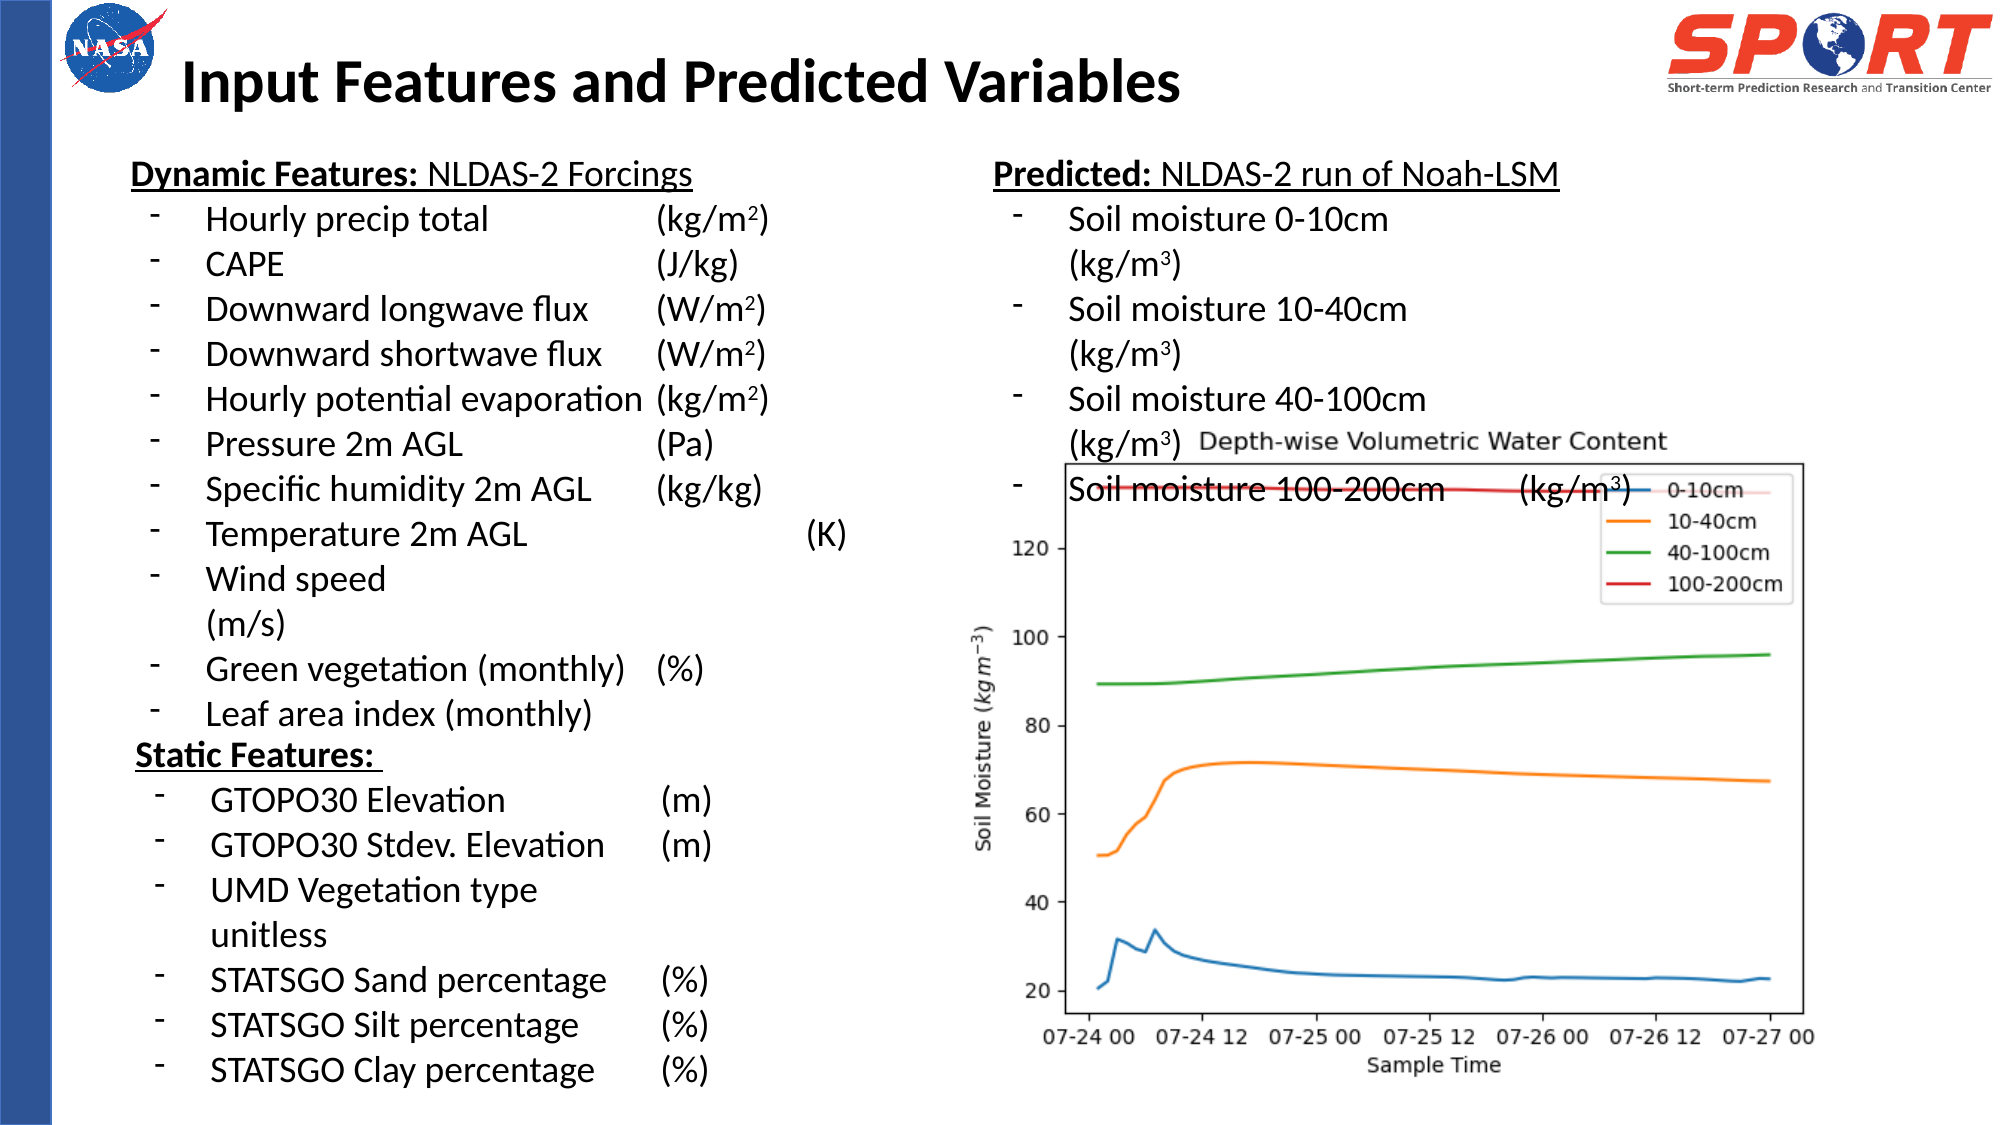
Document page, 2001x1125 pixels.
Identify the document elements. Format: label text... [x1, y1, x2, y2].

picture [58, 2, 168, 93]
picture [1664, 8, 1995, 96]
picture [945, 377, 1899, 1092]
text_box Dynamic Features: NLDAS-2 Forcings Hourly precip total (kg/m2) CAPE (J/kg) Downward longwave flux (W/m2) Downward shortwave flux (W/m2) Hourly potential evaporation (kg/m2) Pressure 2m AGL (Pa) Specific humidity 2m AGL (kg/kg) Temperature 2m AGL (K) Wind speed (m/s) Green vegetation (monthly) (%) Leaf area index (monthly) [115, 134, 890, 750]
text_box Static Features: GTOPO30 Elevation (m) GTOPO30 Stdev. Elevation (m) UMD Vegetation type unitless STATSGO Sand percentage (%) STATSGO Silt percentage (%) STATSGO Clay percentage (%) [120, 714, 895, 1105]
list Input Features and Predicted Variables [137, 41, 1863, 172]
text_box Predicted: NLDAS-2 run of Noah-LSM Soil moisture 0-10cm (kg/m3) Soil moisture 10-40cm (kg/m3) Soil moisture 40-100cm (kg/m3) Soil moisture 100-200cm (kg/m3) [978, 134, 1742, 375]
